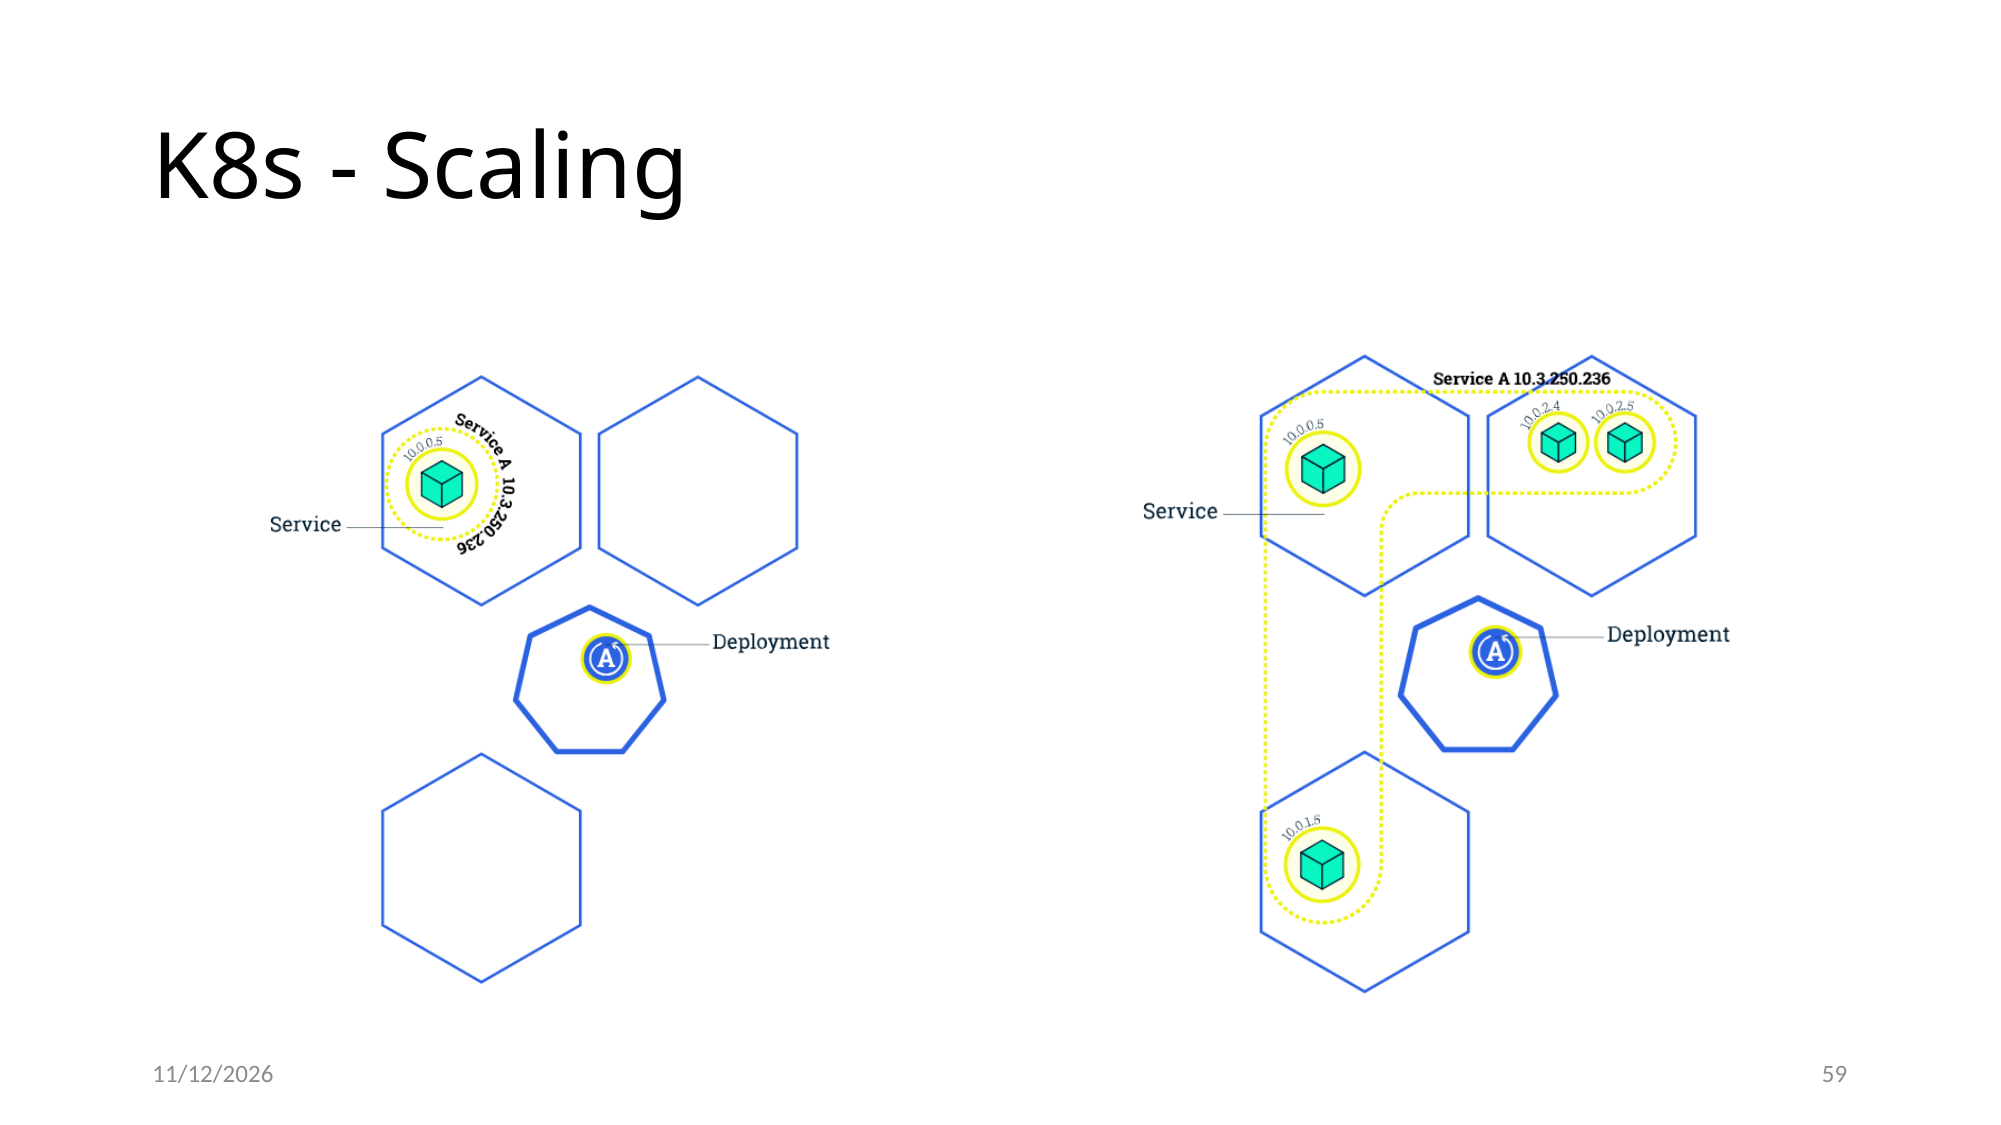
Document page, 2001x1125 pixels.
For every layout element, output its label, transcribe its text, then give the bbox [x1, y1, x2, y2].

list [236, 299, 889, 1014]
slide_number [137, 1042, 588, 1103]
title K8s - Scaling [137, 59, 1863, 278]
slide_number 59 [1412, 1042, 1863, 1103]
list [1094, 299, 1781, 1014]
